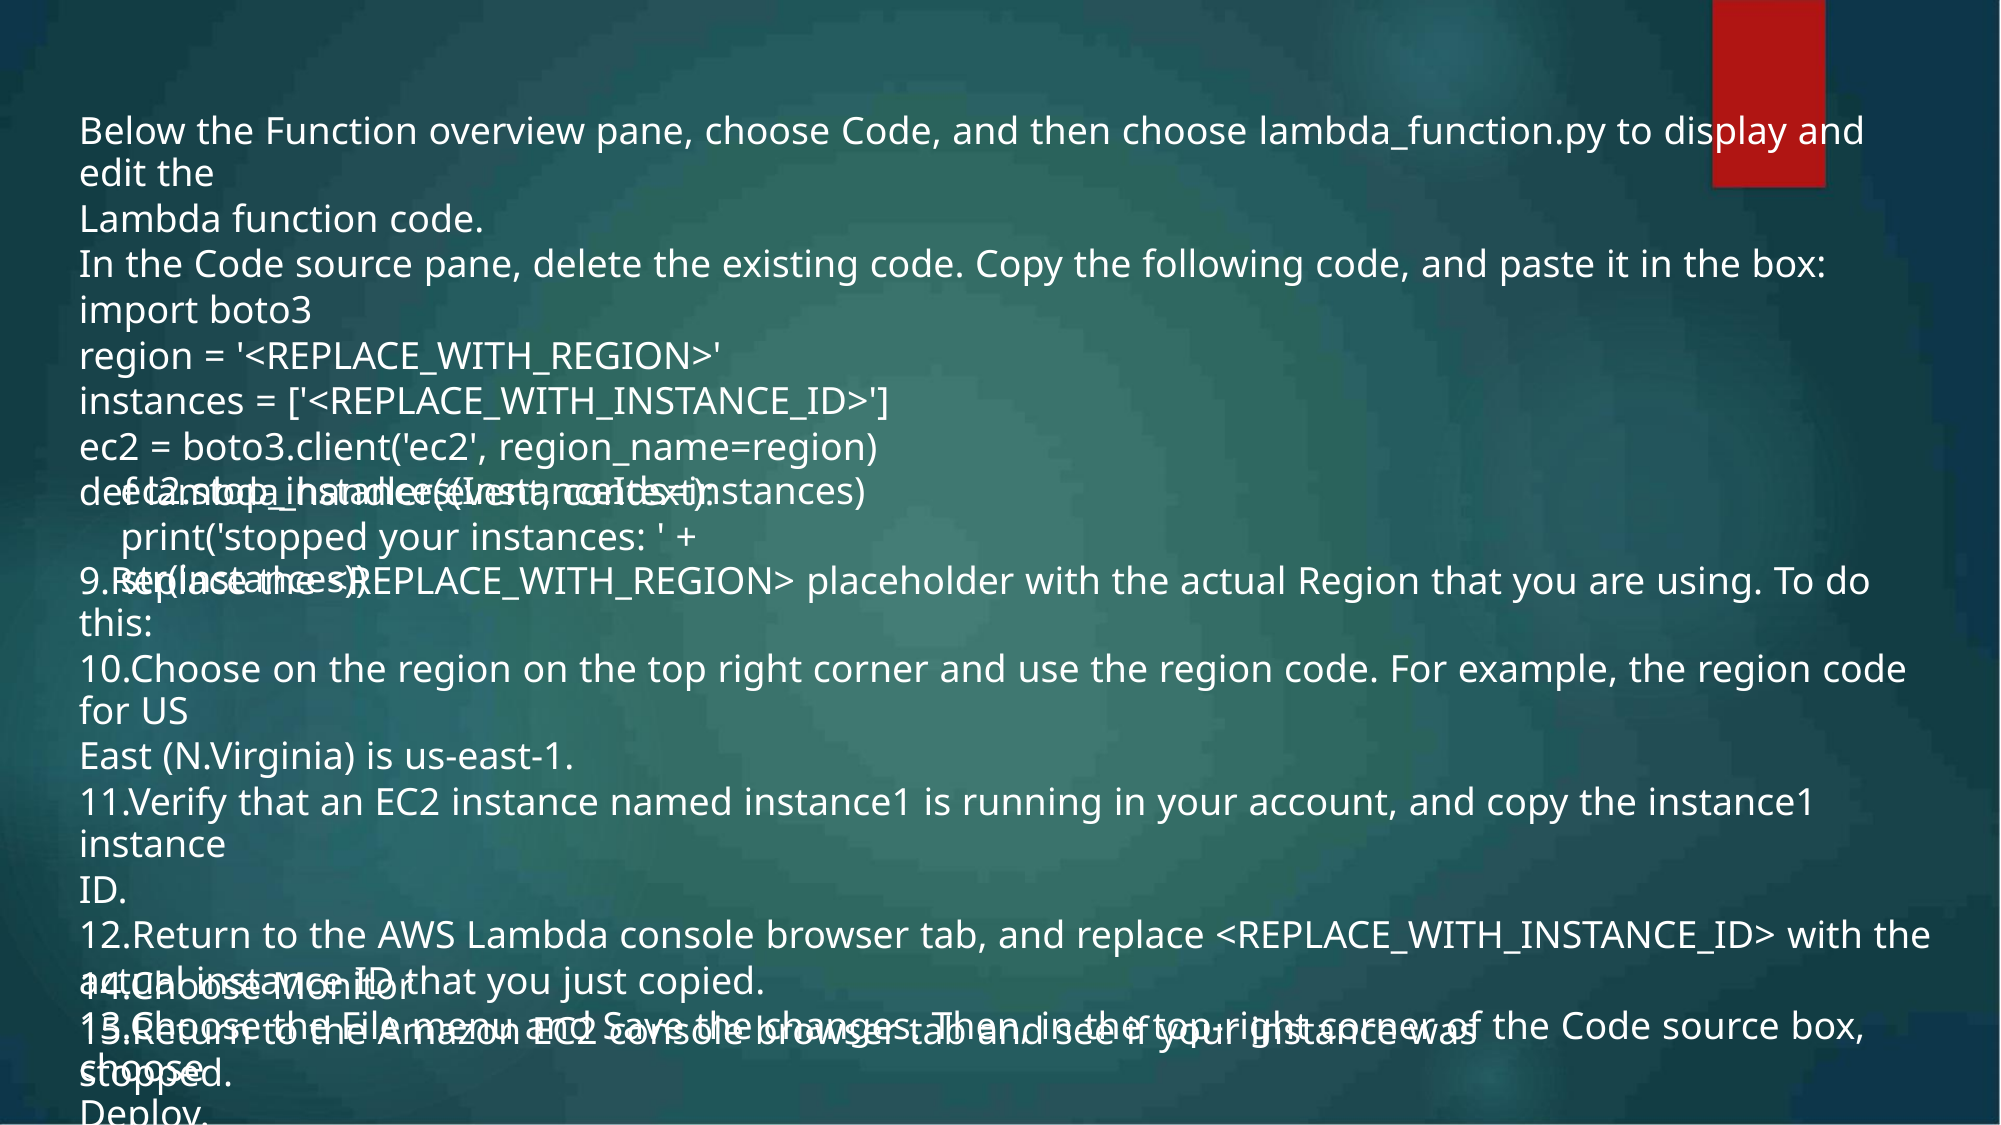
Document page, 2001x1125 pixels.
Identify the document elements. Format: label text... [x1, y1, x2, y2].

text_box 15.Return to the Amazon EC2 console browser tab and see if your instance was stopped. [78, 1010, 1587, 1095]
text_box 9.Replace the <REPLACE_WITH_REGION> placeholder with the actual Region that you are using. To do this: 10.Choose on the region on the top right corner and use the region code. For example, the region code for US East (N.Virginia) is us-east-1. 11.Verify that an EC2 instance named instance1 is running in your account, and copy the instance1 instance ID. 12.Return to the AWS Lambda console browser tab, and replace <REPLACE_WITH_INSTANCE_ID> with the actual instance ID that you just copied. 13.Choose the File menu and Save the changes. Then, in the top-right corner of the Code source box, choose Deploy. [78, 560, 1937, 1125]
text_box 14.Choose Monitor [78, 965, 421, 1008]
text_box ec2.stop_instances(InstanceIds=instances) print('stopped your instances: ' + str(instances)) [120, 470, 932, 560]
text_box [0, 0, 2000, 1125]
text_box Below the Function overview pane, choose Code, and then choose lambda_function.py to display and edit the Lambda function code. In the Code source pane, delete the existing code. Copy the following code, and paste it in the box: import boto3 region = '<REPLACE_WITH_REGION>' instances = ['<REPLACE_WITH_INSTANCE_ID>'] ec2 = boto3.client('ec2', region_name=region) def lambda_handler(event, context): [78, 110, 1925, 514]
